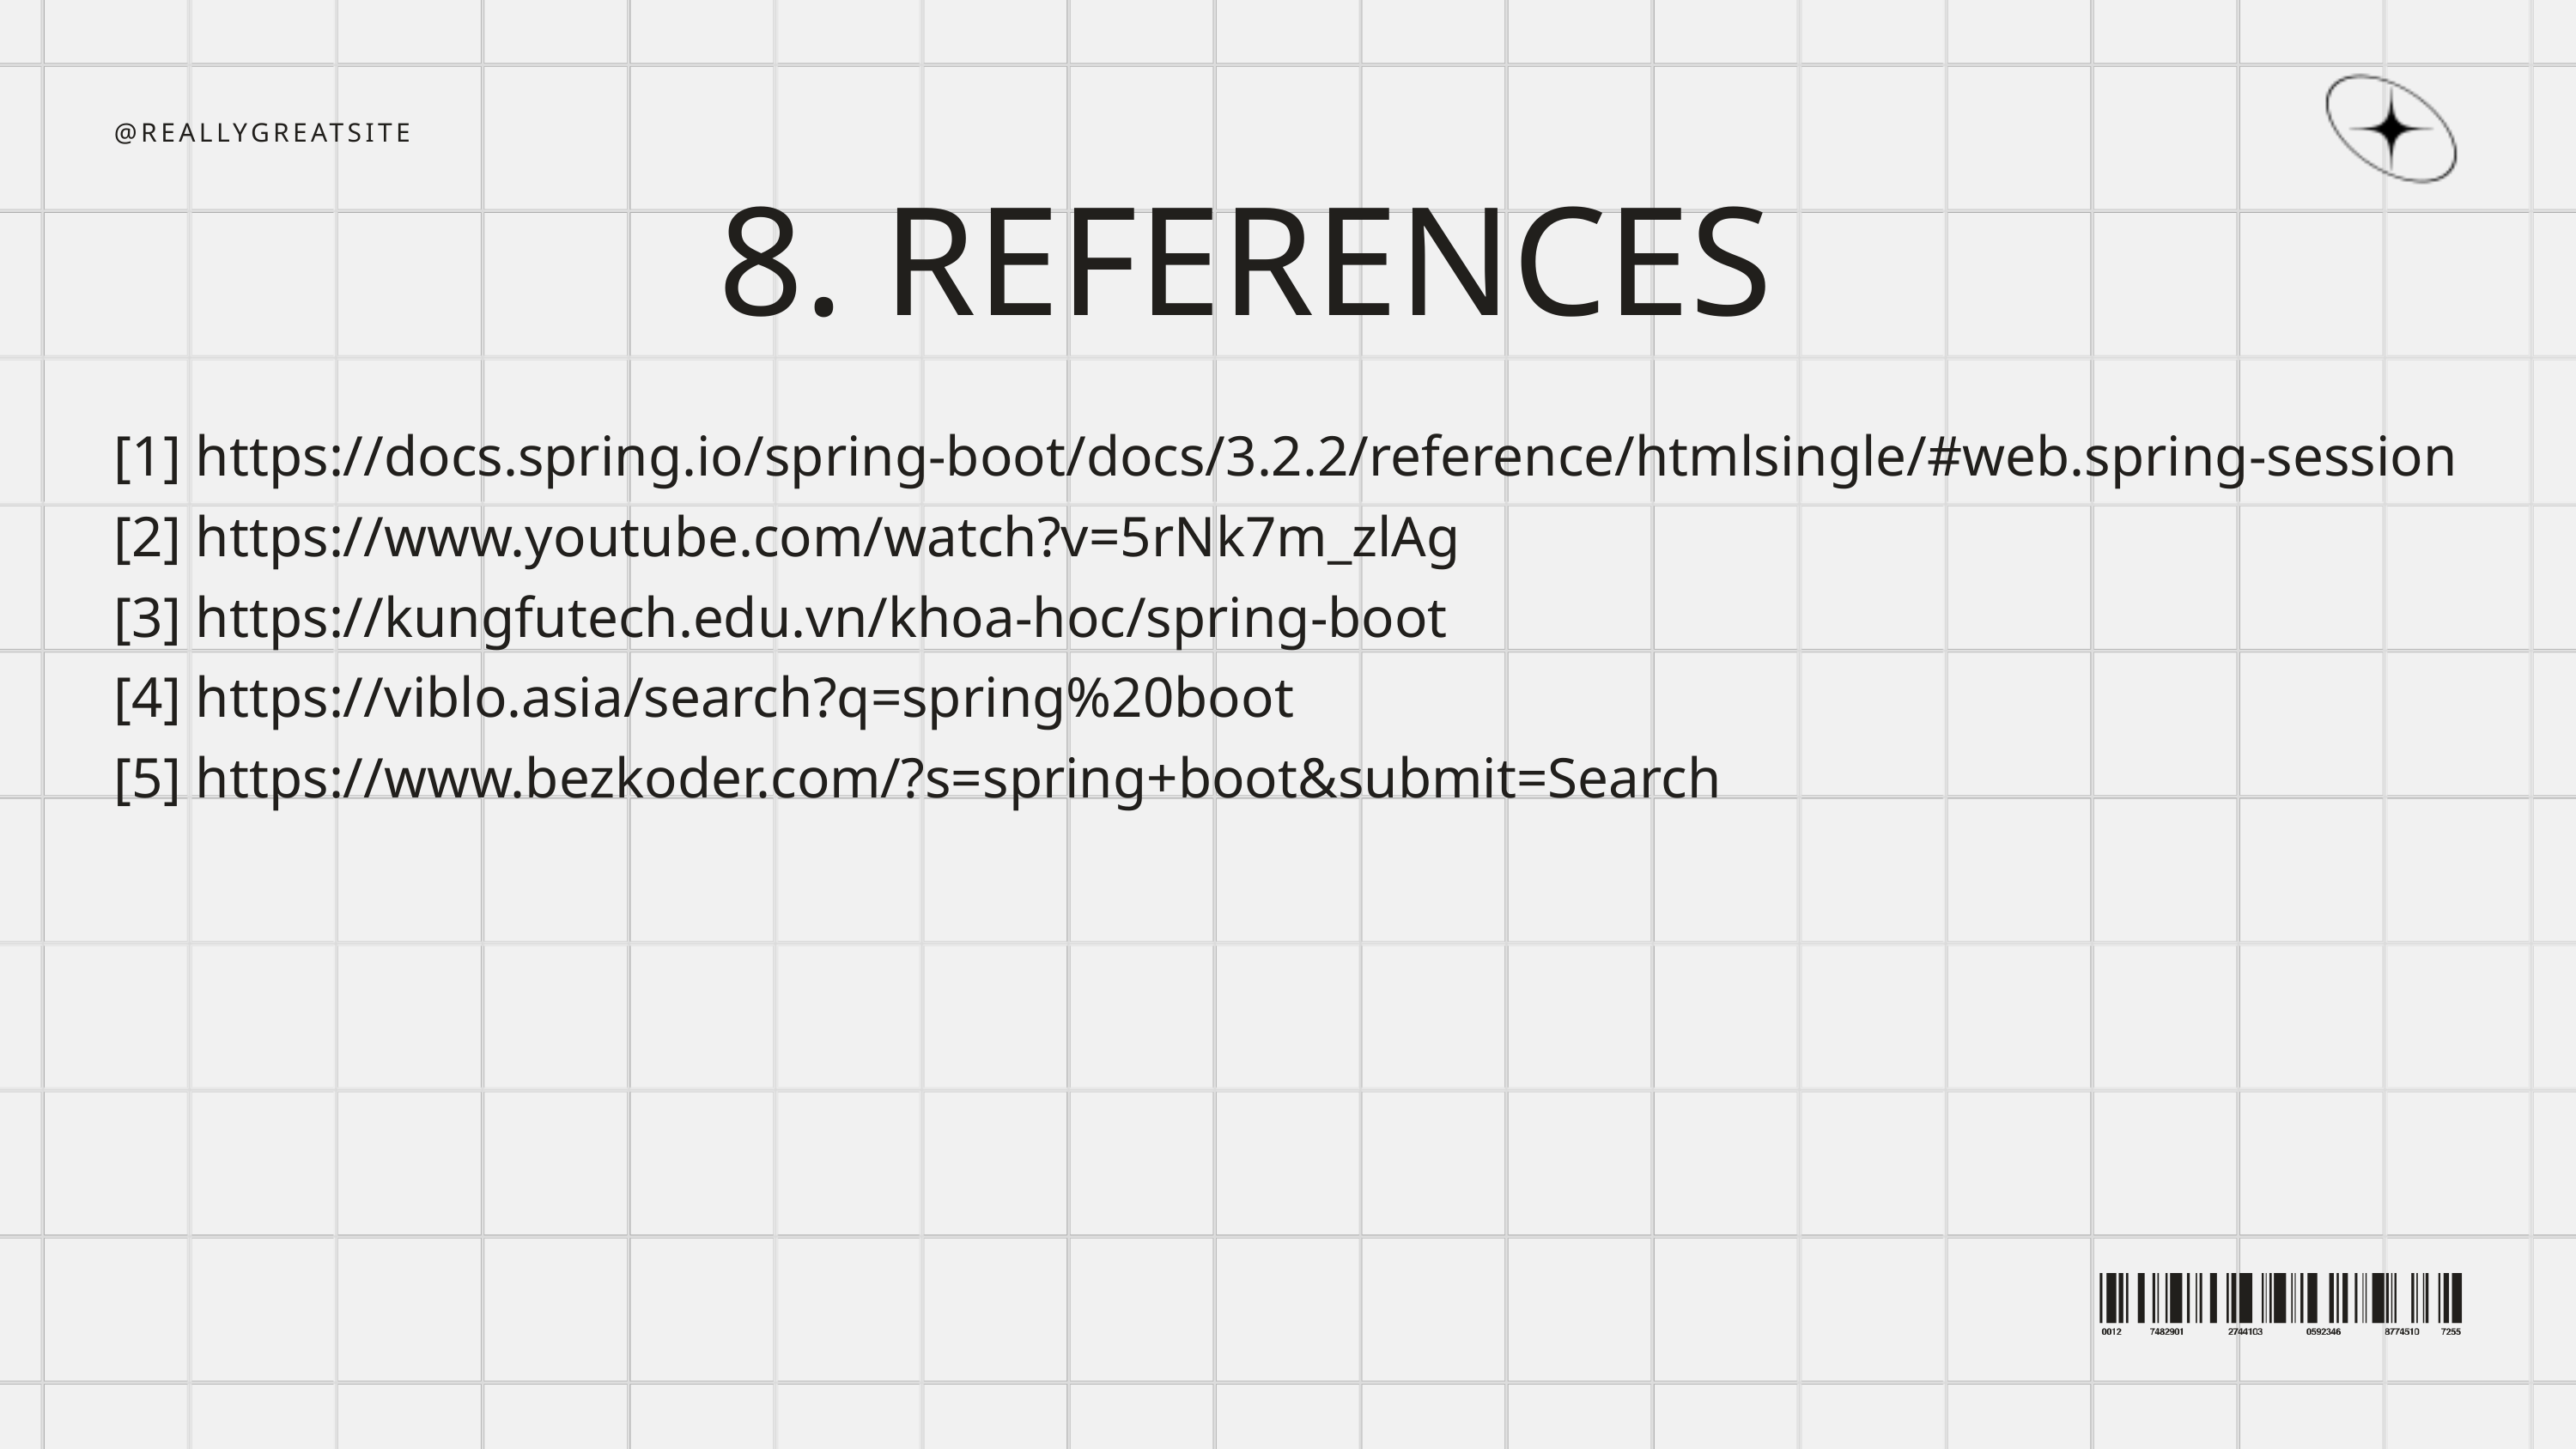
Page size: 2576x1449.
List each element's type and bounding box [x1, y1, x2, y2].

text_box [0, 0, 2576, 1449]
